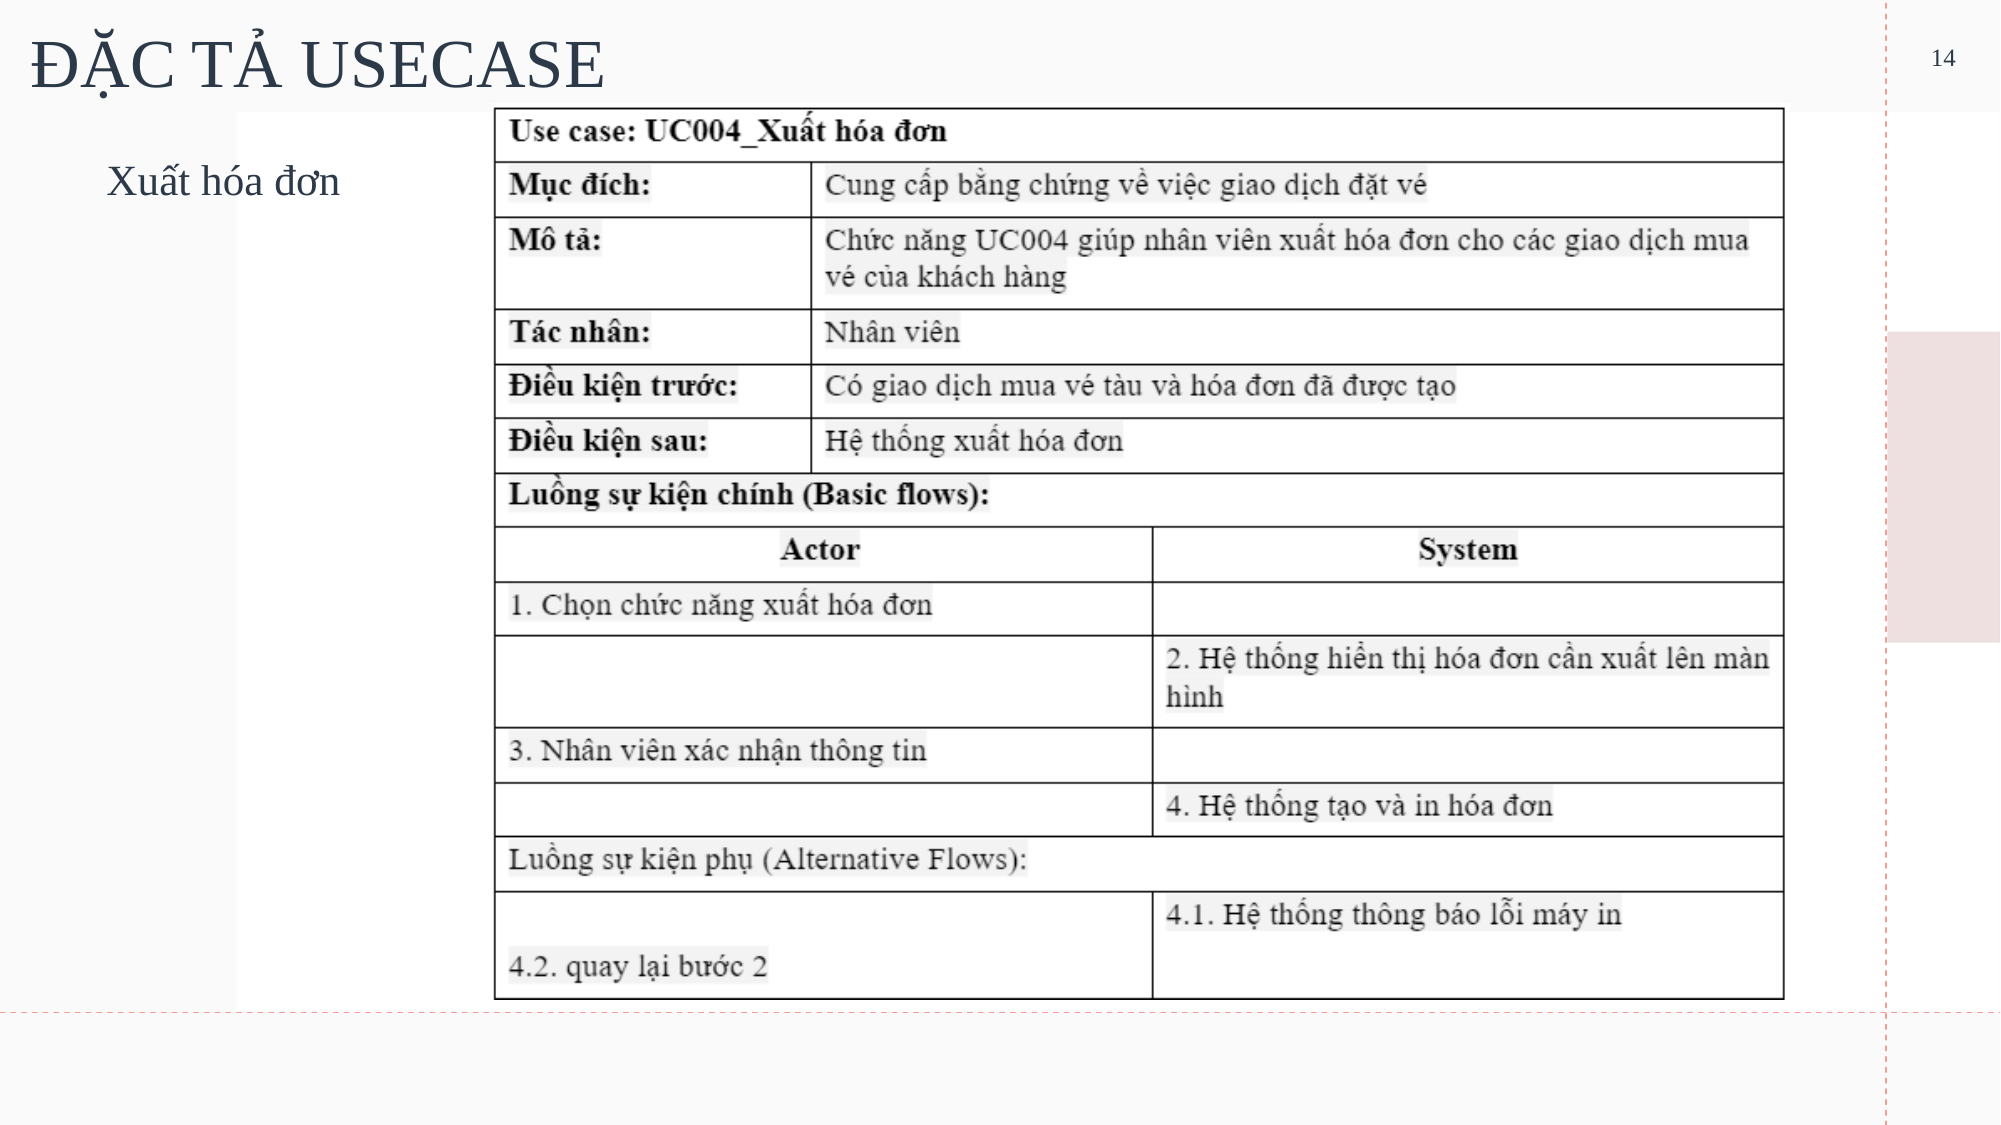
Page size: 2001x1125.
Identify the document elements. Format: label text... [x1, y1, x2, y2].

list Xuất hóa đơn [91, 147, 387, 244]
title ĐẶC TẢ USECASE [15, 0, 634, 208]
slide_number 14 [1886, 0, 2000, 113]
picture [491, 103, 1790, 1000]
